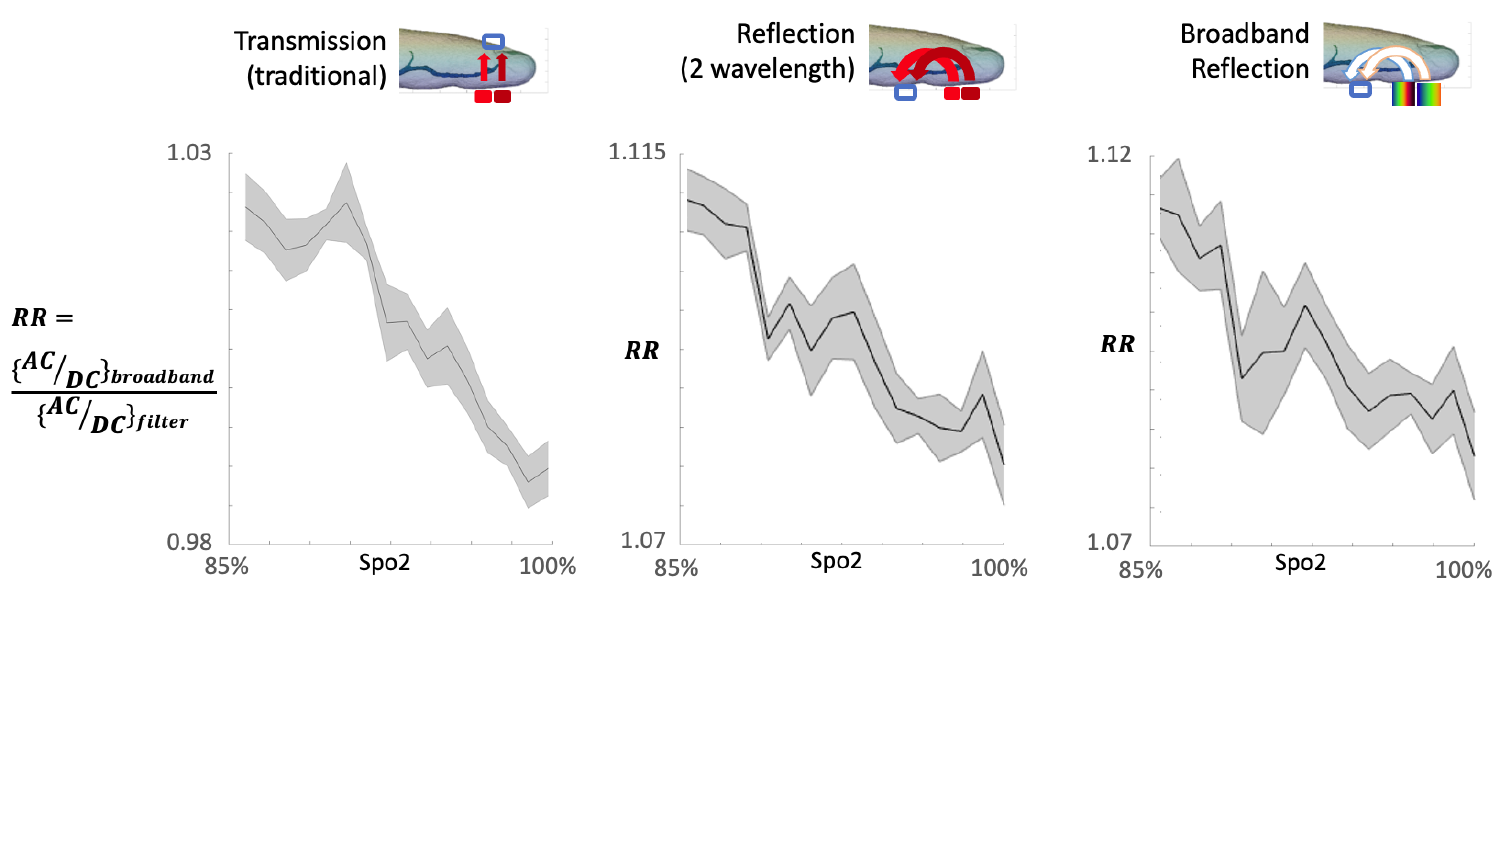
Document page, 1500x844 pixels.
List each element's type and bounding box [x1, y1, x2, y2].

picture [0, 0, 1500, 590]
